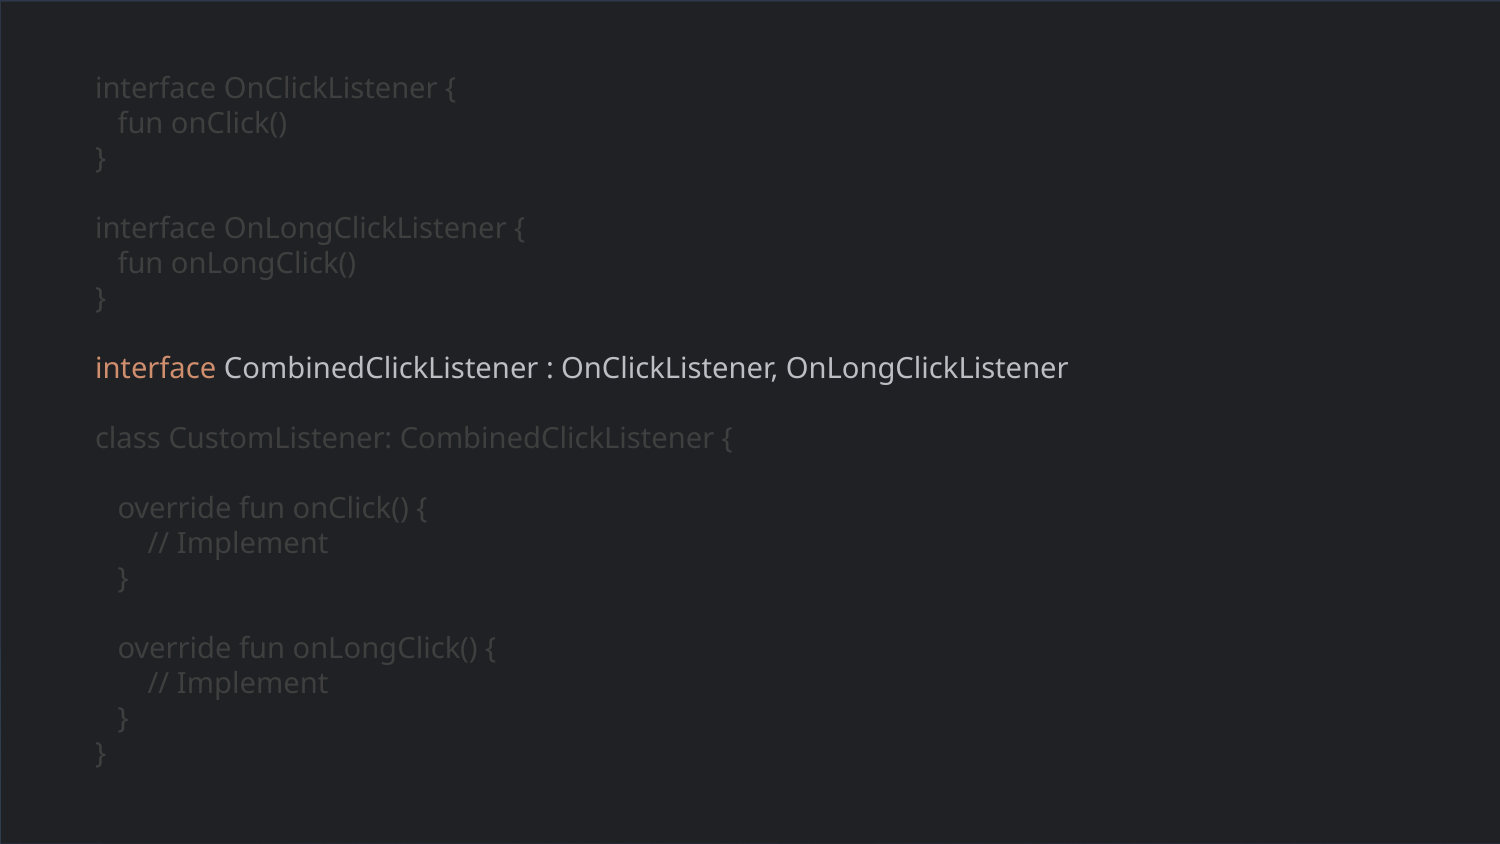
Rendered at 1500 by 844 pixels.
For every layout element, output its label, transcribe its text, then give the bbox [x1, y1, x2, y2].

text_box [0, 1, 1500, 844]
list interface OnClickListener { fun onClick() } interface OnLongClickListener { fun onLongClick() } interface CombinedClickListener : OnClickListener, OnLongClickListener class CustomListener: CombinedClickListener { override fun onClick() { // Implement } override fun onLongClick() { // Implement } } [95, 69, 1500, 801]
